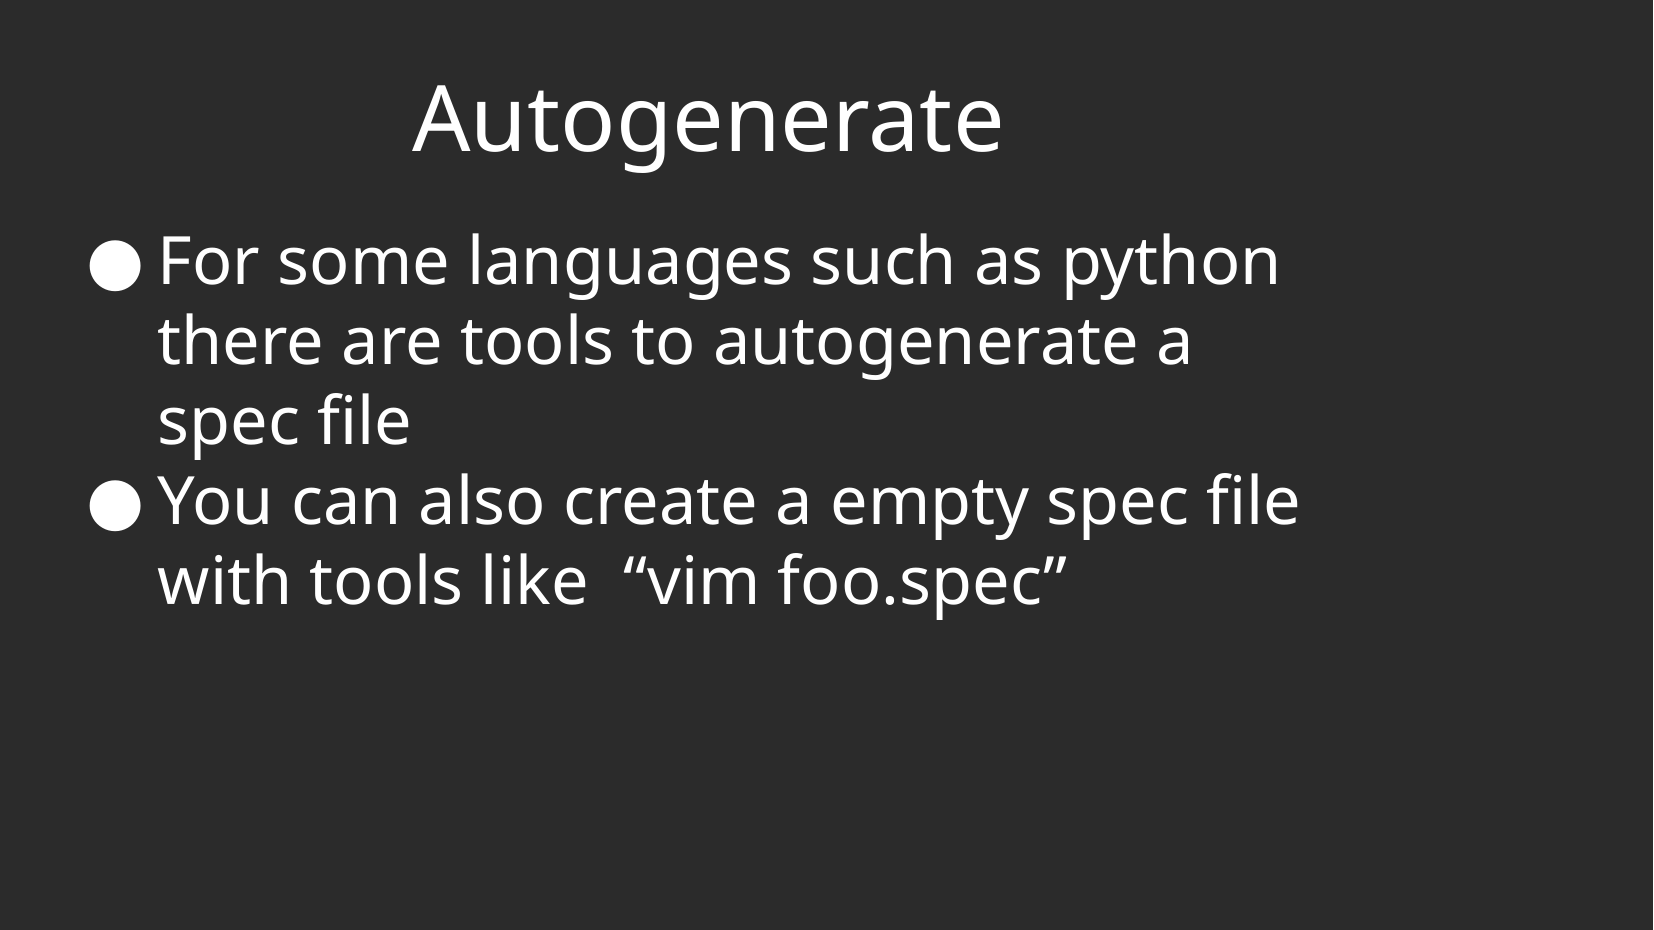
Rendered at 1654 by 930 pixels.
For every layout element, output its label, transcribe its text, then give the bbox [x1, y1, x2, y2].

list For some languages such as python there are tools to autogenerate a spec file You can also create a empty spec file with tools like “vim foo.spec” [82, 217, 1335, 757]
title Autogenerate [82, 37, 1335, 193]
